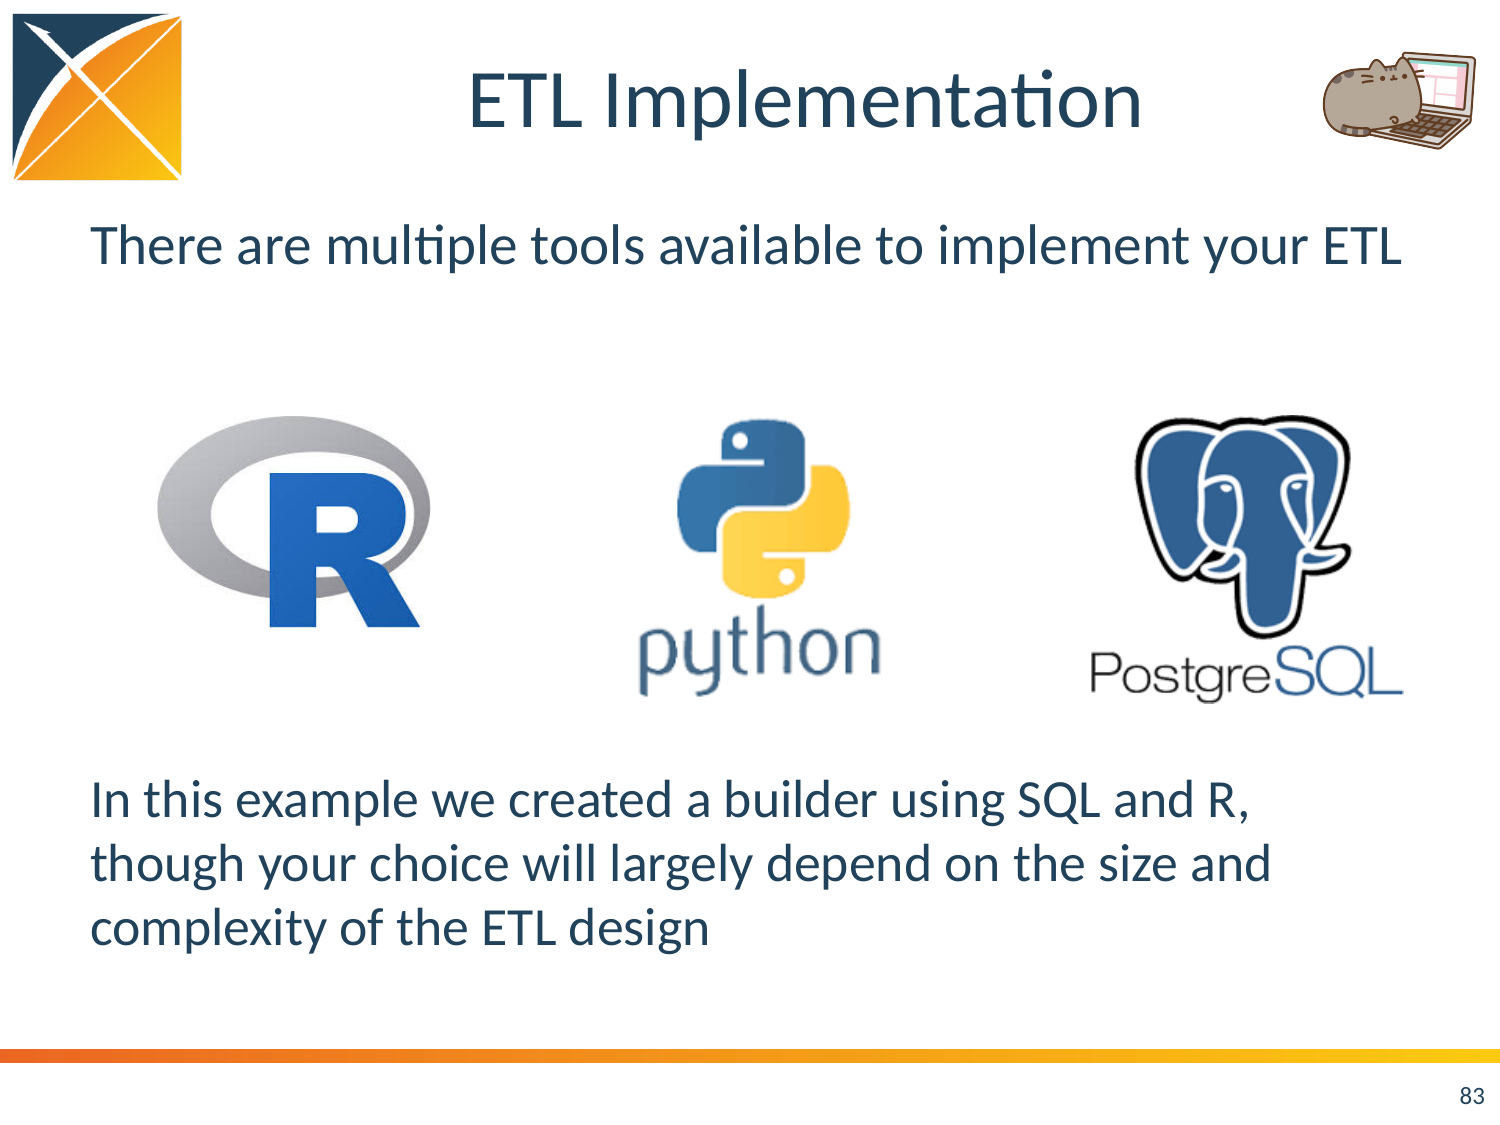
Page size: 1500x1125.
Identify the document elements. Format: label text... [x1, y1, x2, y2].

picture [156, 415, 431, 629]
list There are multiple tools available to implement your ETL In this example we created a builder using SQL and R, though your choice will largely depend on the size and complexity of the ETL design [75, 200, 1425, 1036]
picture [0, 0, 206, 200]
picture [1090, 415, 1404, 704]
slide_number 83 [1149, 1065, 1500, 1125]
picture [467, 415, 1055, 710]
picture [1312, 9, 1495, 192]
title ETL Implementation [187, 24, 1307, 163]
